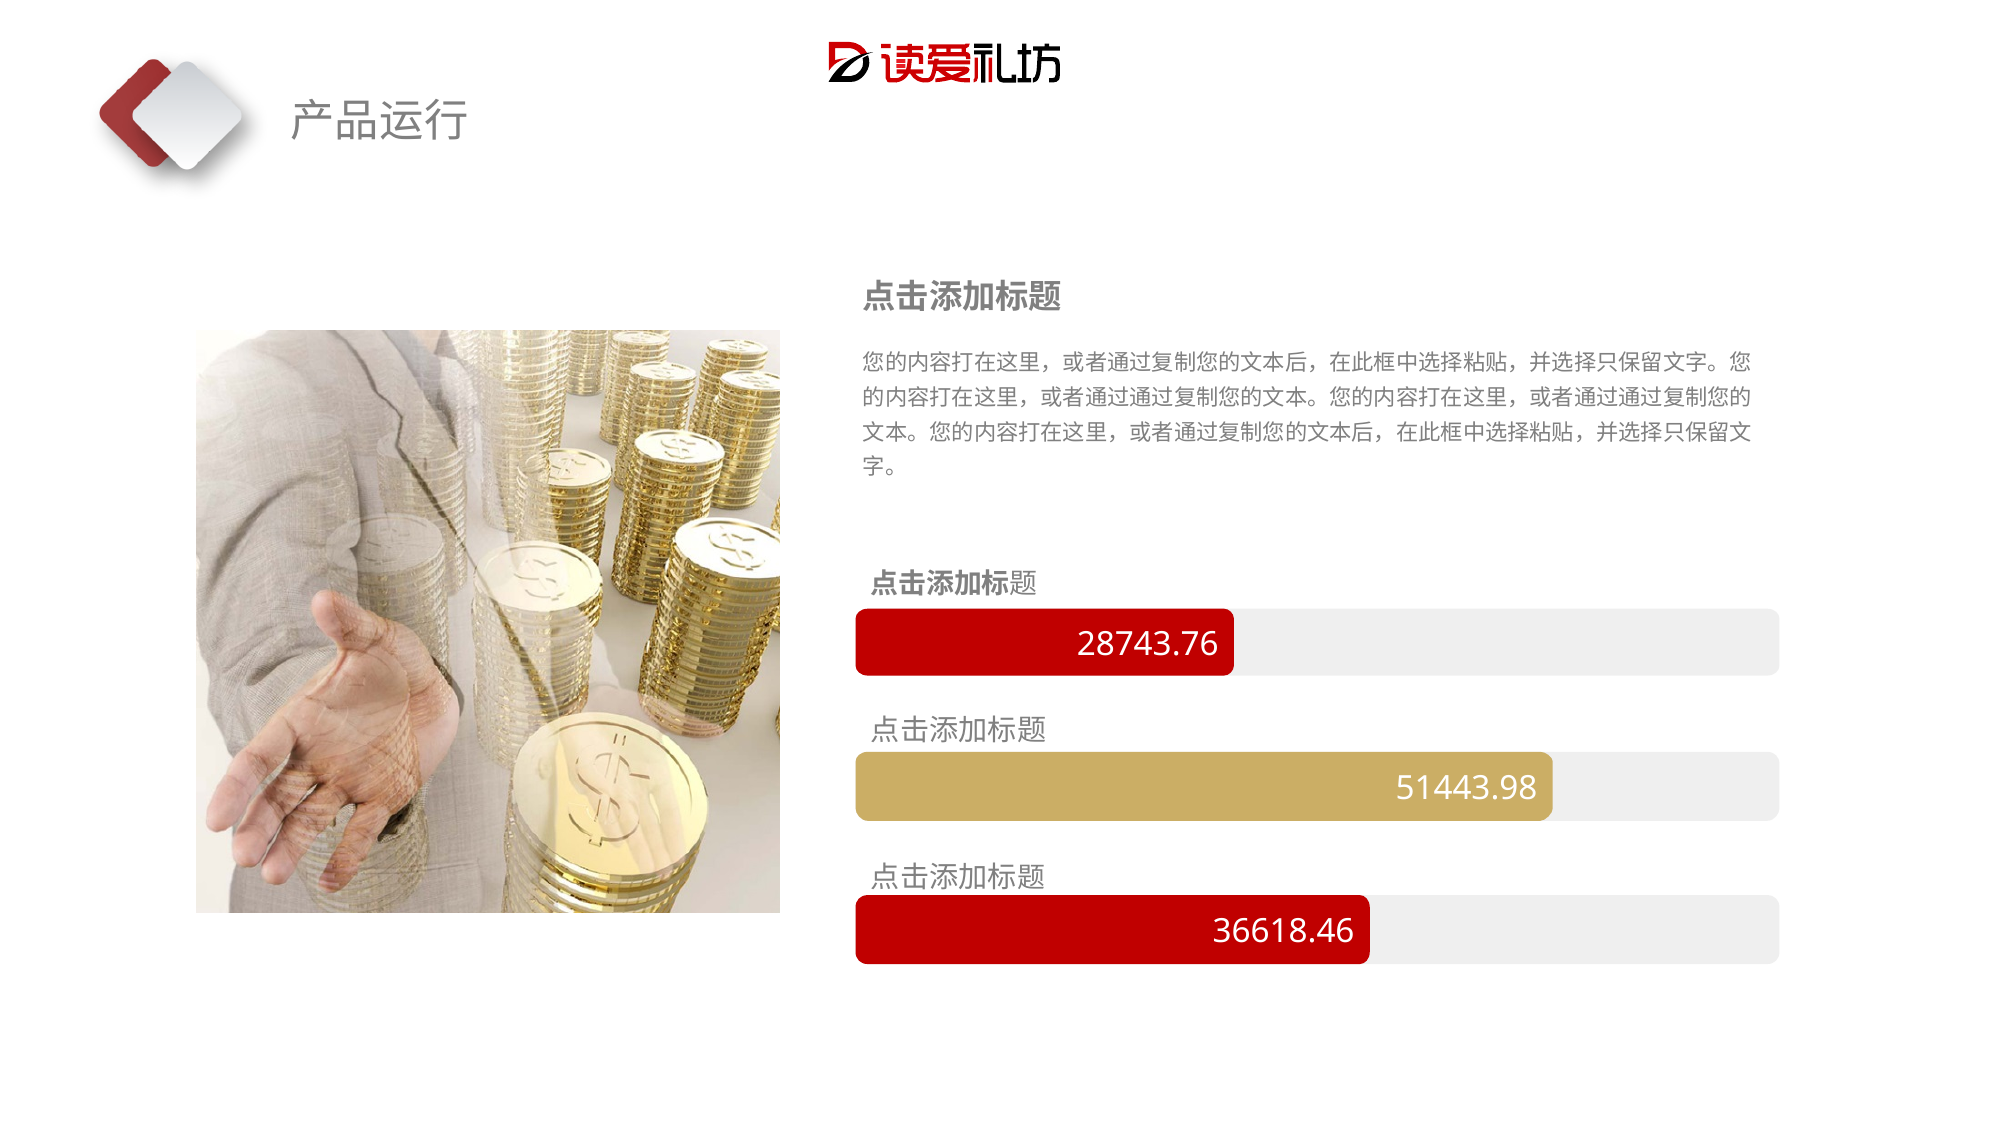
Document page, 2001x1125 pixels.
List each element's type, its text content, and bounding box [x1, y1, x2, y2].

text_box [1361, 895, 1780, 965]
text_box 28743.76 [855, 608, 1234, 676]
text_box 点击添加标题 [850, 694, 1158, 747]
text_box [828, 41, 1061, 83]
text_box 点击添加标题 [850, 840, 1072, 893]
text_box 点击添加标题 [842, 254, 1329, 315]
text_box 点击添加标题 [850, 549, 1072, 600]
text_box 您的内容打在这里，或者通过复制您的文本后，在此框中选择粘贴，并选择只保留文字。您的内容打在这里，或者通过通过复制您的文本。您的内容打在这里，或者通过通过复制您的文本。您的内容打在这里，或者通过复制您的文本后，在此框中选择粘贴，并选择只保留文字。 [842, 330, 1780, 490]
text_box [1226, 608, 1780, 676]
text_box 36618.46 [855, 895, 1370, 965]
picture [196, 329, 780, 914]
text_box [1542, 751, 1780, 821]
text_box 51443.98 [855, 751, 1553, 821]
picture [119, 48, 254, 182]
